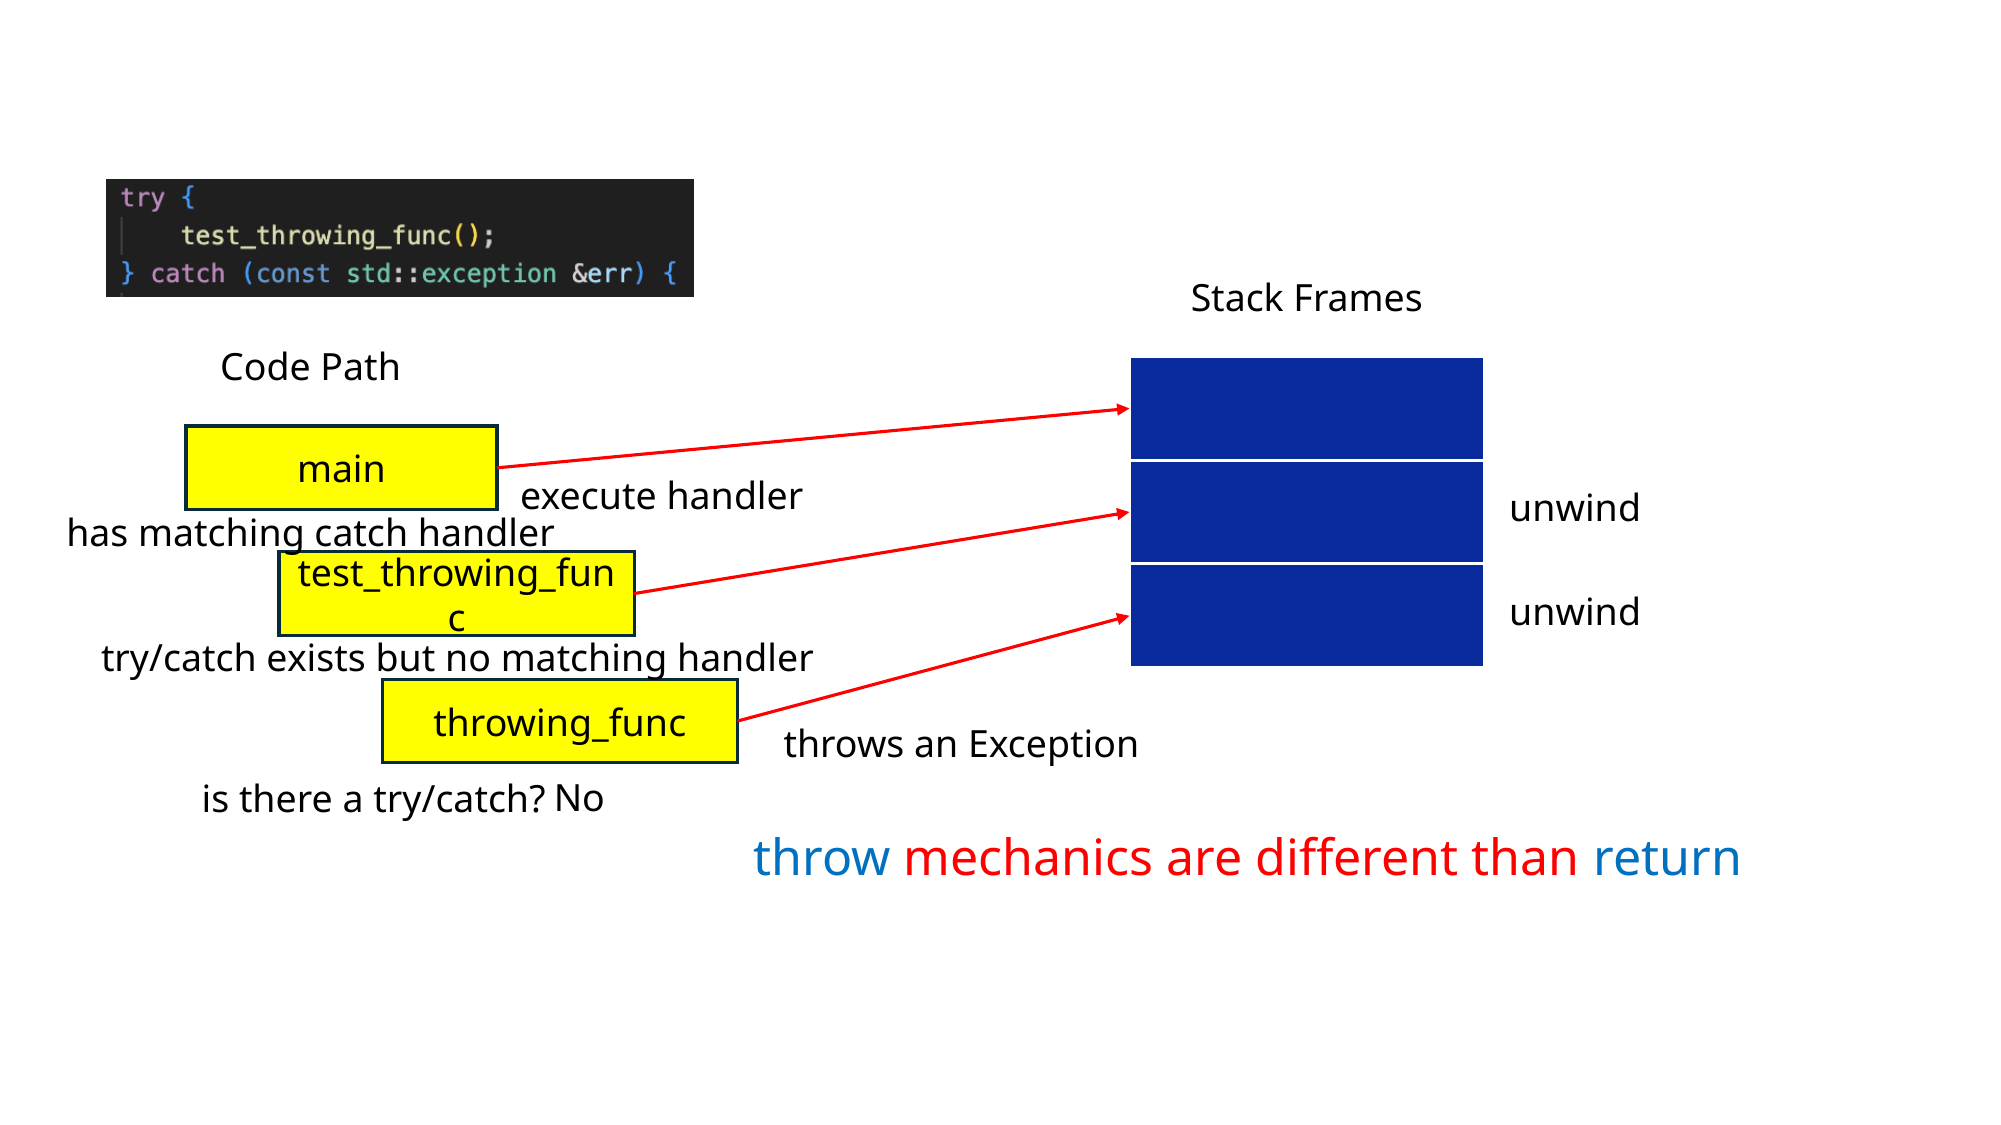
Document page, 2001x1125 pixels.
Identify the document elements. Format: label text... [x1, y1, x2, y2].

text_box has matching catch handler [51, 501, 570, 562]
text_box main [184, 424, 499, 501]
text_box Code Path [205, 335, 416, 396]
picture [105, 179, 695, 297]
text_box [1128, 562, 1486, 669]
text_box throws an Exception [768, 712, 1155, 773]
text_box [736, 615, 1130, 722]
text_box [633, 511, 1130, 595]
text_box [496, 407, 1130, 469]
text_box is there a try/catch? [186, 767, 561, 828]
text_box unwind [1494, 580, 1656, 640]
text_box test_throwing_func [277, 550, 636, 626]
text_box [1128, 459, 1486, 562]
text_box No [538, 766, 620, 827]
text_box throwing_func [381, 687, 739, 764]
text_box throw mechanics are different than return [738, 818, 1757, 893]
text_box unwind [1494, 476, 1656, 536]
text_box execute handler [505, 469, 819, 525]
text_box [1128, 355, 1486, 459]
text_box try/catch exists but no matching handler [86, 626, 736, 687]
text_box Stack Frames [1176, 266, 1438, 327]
